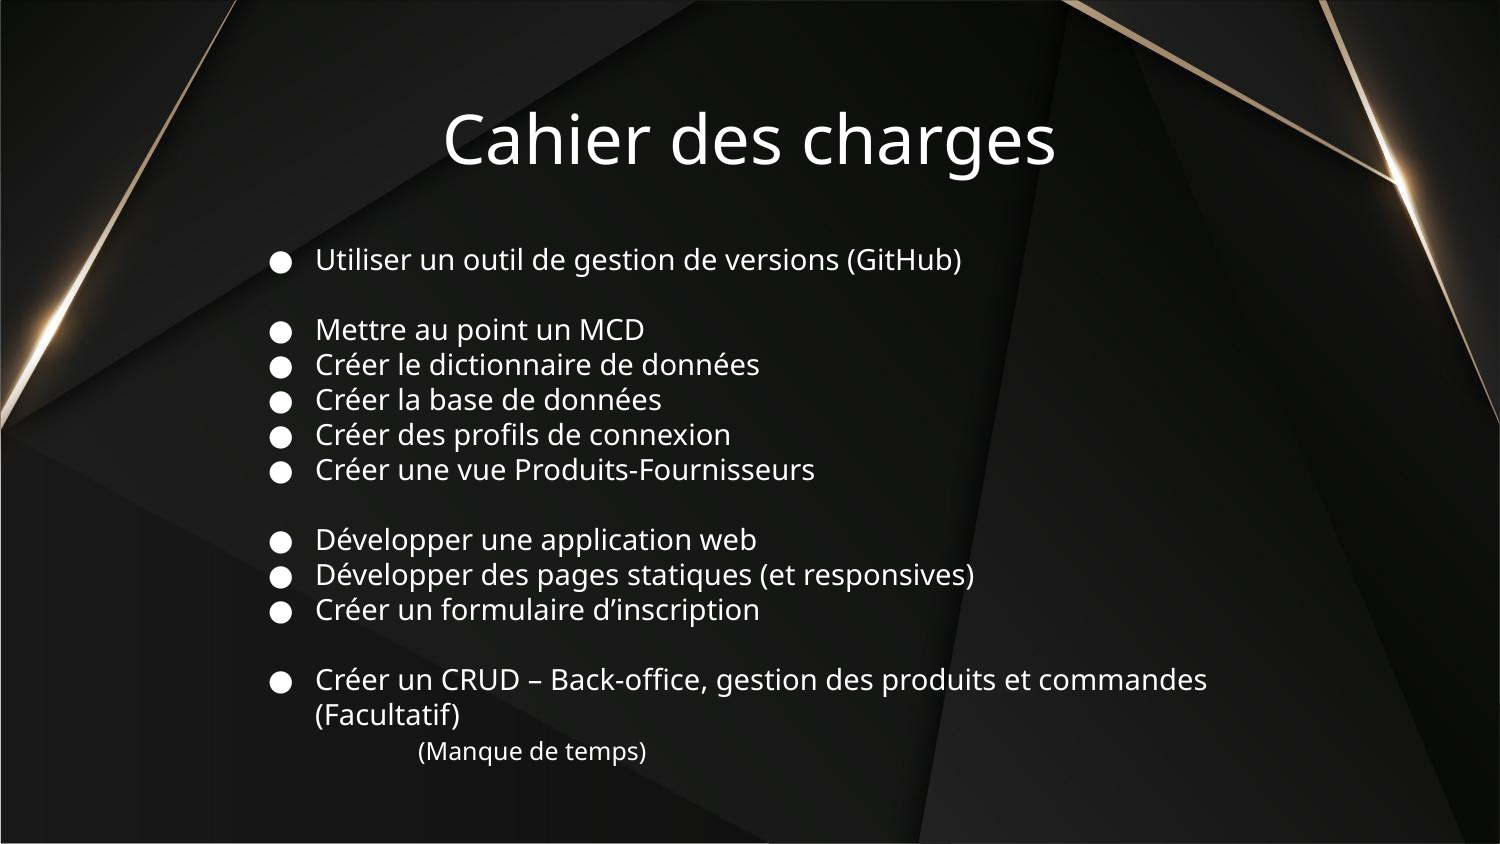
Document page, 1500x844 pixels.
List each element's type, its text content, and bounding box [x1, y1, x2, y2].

title Cahier des charges [114, 80, 1386, 189]
subtitle Utiliser un outil de gestion de versions (GitHub) Mettre au point un MCD Créer le dictionnaire de données Créer la base de données Créer des profils de connexion Créer une vue Produits-Fournisseurs Développer une application web Développer des pages statiques (et responsives) Créer un formulaire d’inscription Créer un CRUD – Back-office, gestion des produits et commandes (Facultatif) (Manque de temps) [253, 226, 1271, 774]
picture [0, 0, 1500, 844]
